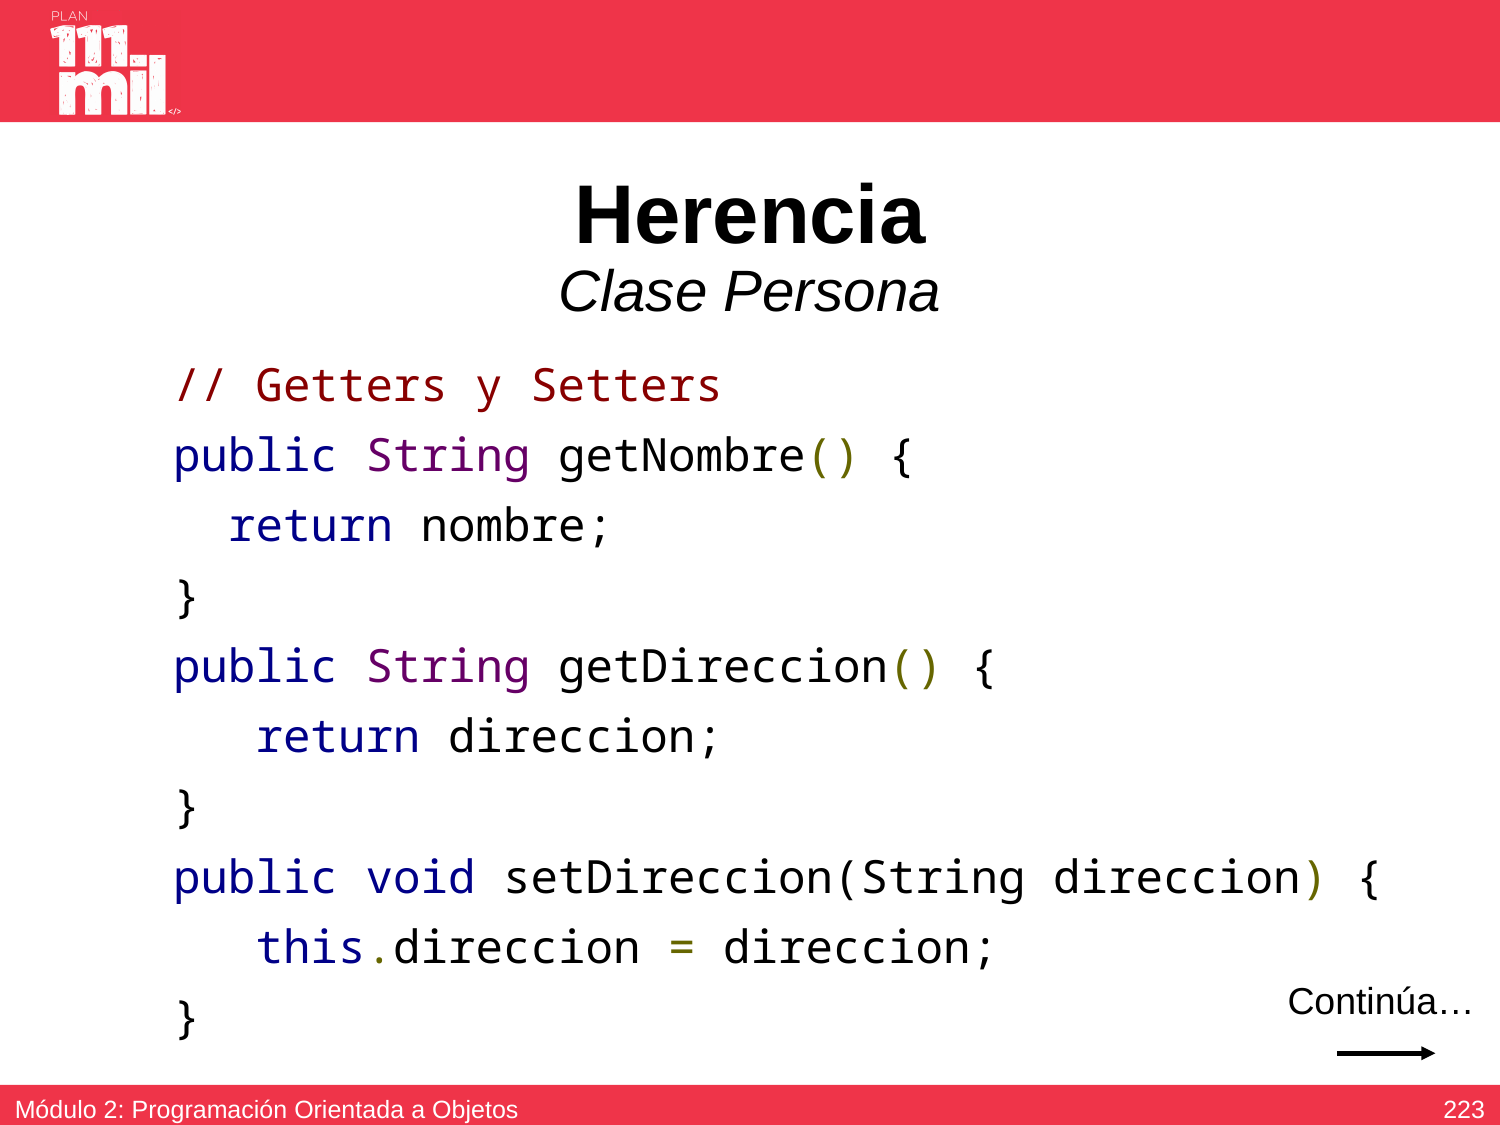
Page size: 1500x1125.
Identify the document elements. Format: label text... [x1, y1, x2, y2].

footer Módulo 2: Programación Orientada a Objetos [0, 1078, 555, 1125]
title Herencia Clase Persona [103, 147, 1397, 348]
slide_number 222 [1162, 1078, 1500, 1125]
text_box Continúa… [1272, 969, 1500, 1030]
list // Getters y Setters public String getNombre() { return nombre; } public String getDireccion() { return direccion; } public void setDireccion(String direccion) { this.direccion = direccion; } [103, 354, 1436, 1069]
